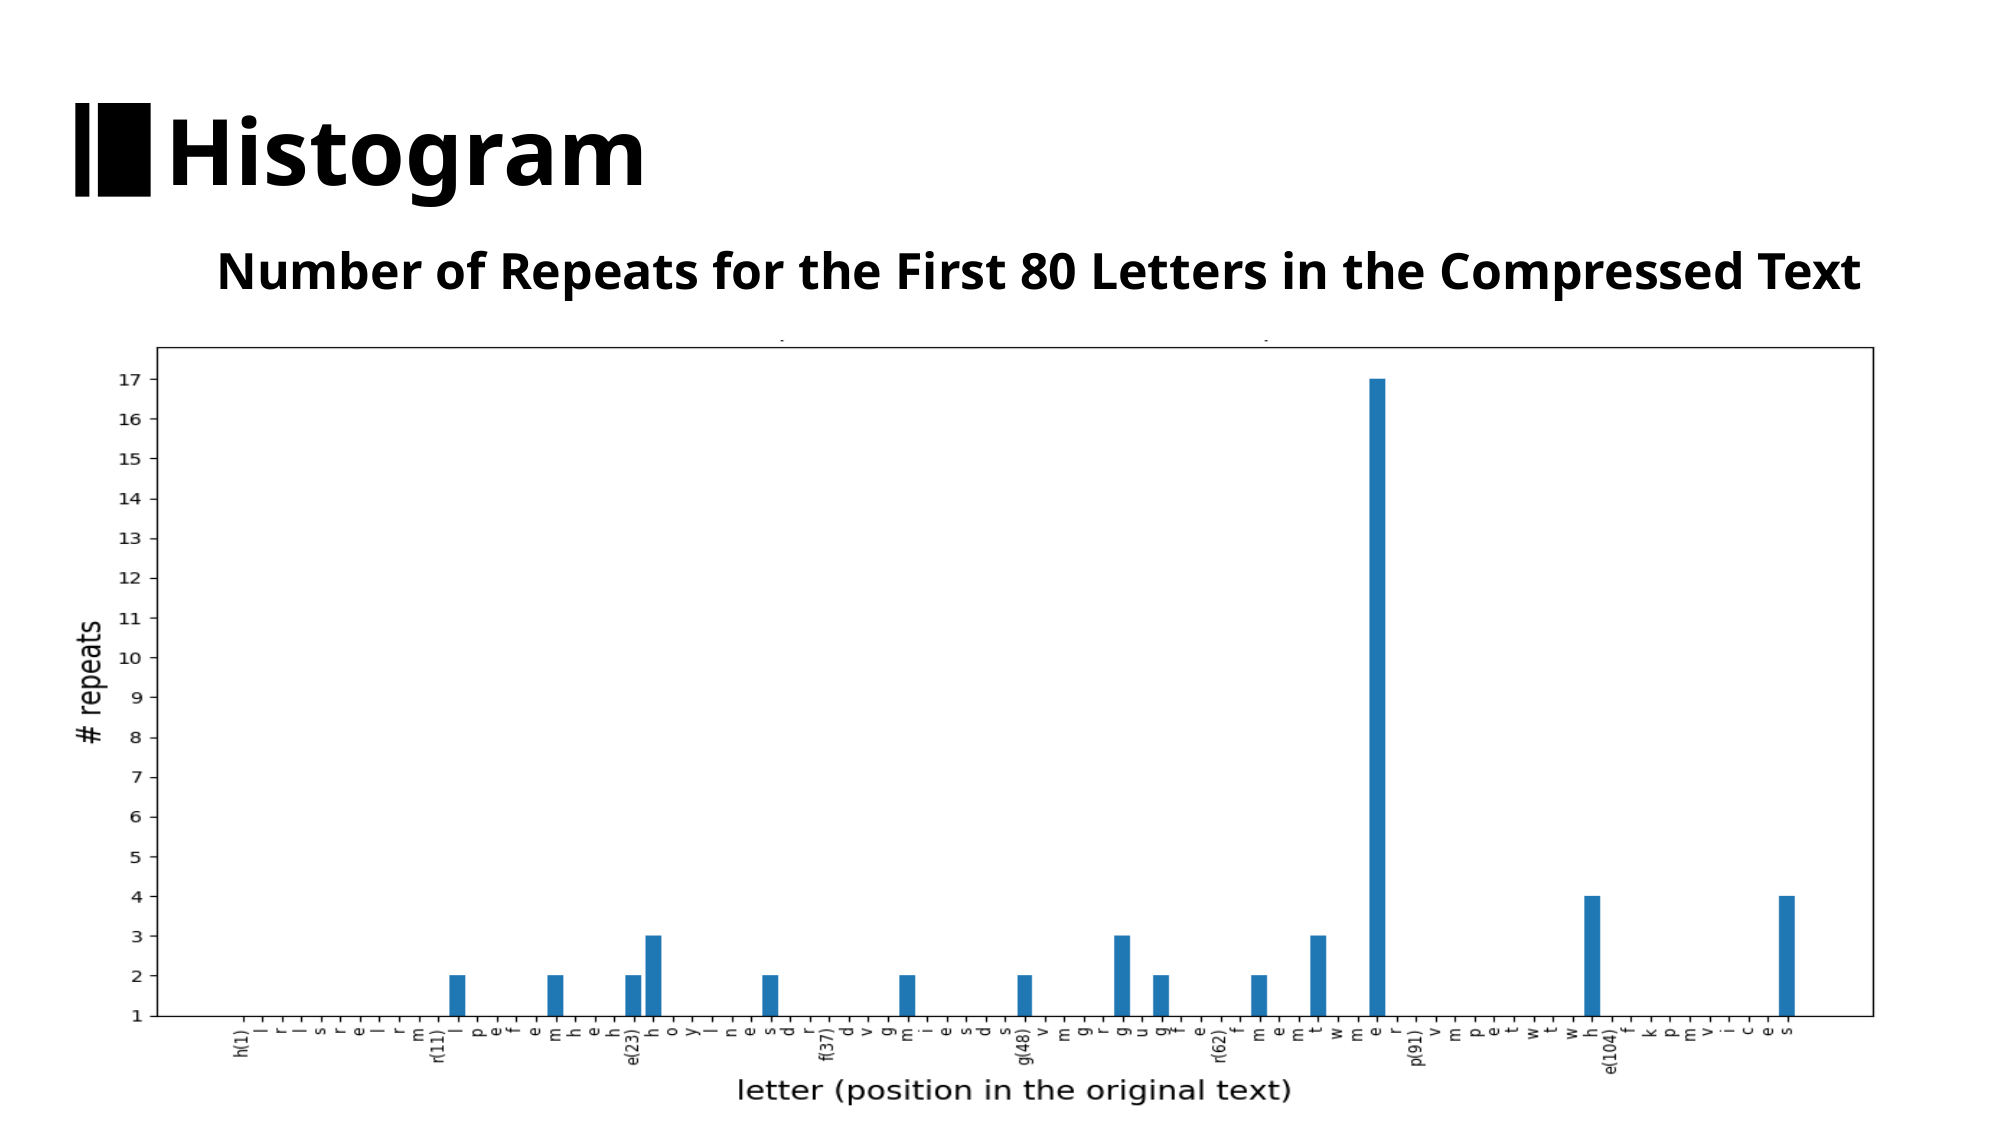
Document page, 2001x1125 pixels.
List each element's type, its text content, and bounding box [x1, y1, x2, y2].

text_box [75, 86, 1107, 340]
text_box Number of Repeats for the First 80 Letters in the Compressed Text [1107, 231, 1878, 307]
picture [55, 340, 1918, 1111]
